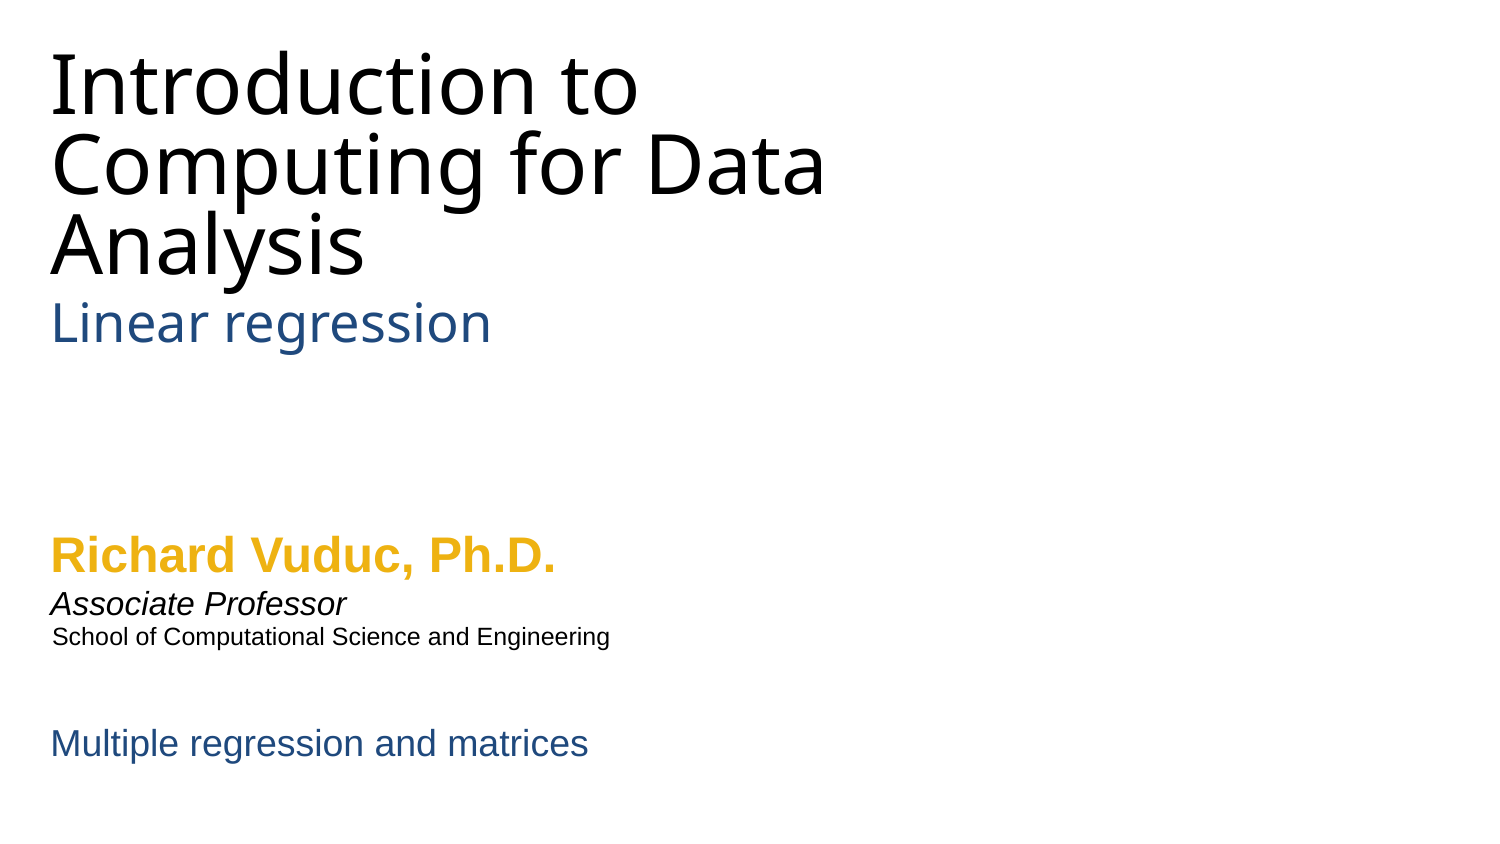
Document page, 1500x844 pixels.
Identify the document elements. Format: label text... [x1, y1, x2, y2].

title Introduction to Computing for Data Analysis [35, 42, 970, 160]
list Linear regression [35, 280, 902, 370]
list Richard Vuduc, Ph.D. [35, 512, 742, 574]
list Associate Professor [35, 574, 742, 617]
list School of Computational Science and Engineering [37, 612, 744, 666]
list Multiple regression and matrices [35, 711, 742, 824]
